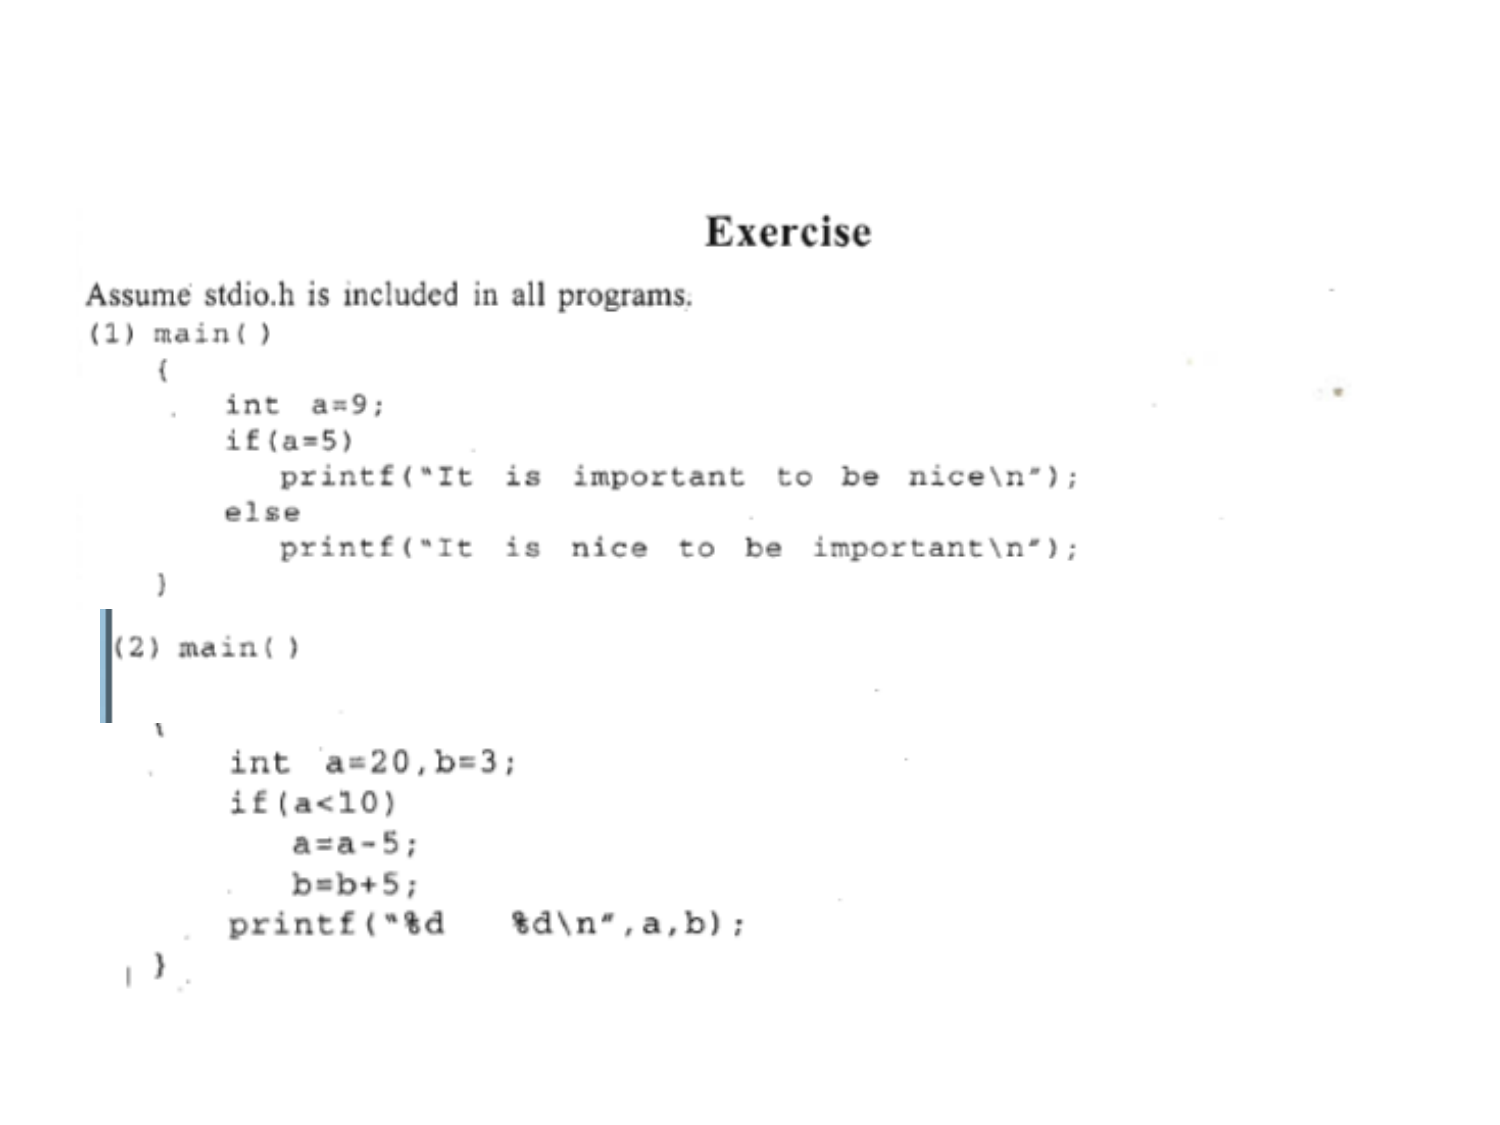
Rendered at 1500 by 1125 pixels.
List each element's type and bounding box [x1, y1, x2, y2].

picture [76, 207, 1413, 1012]
